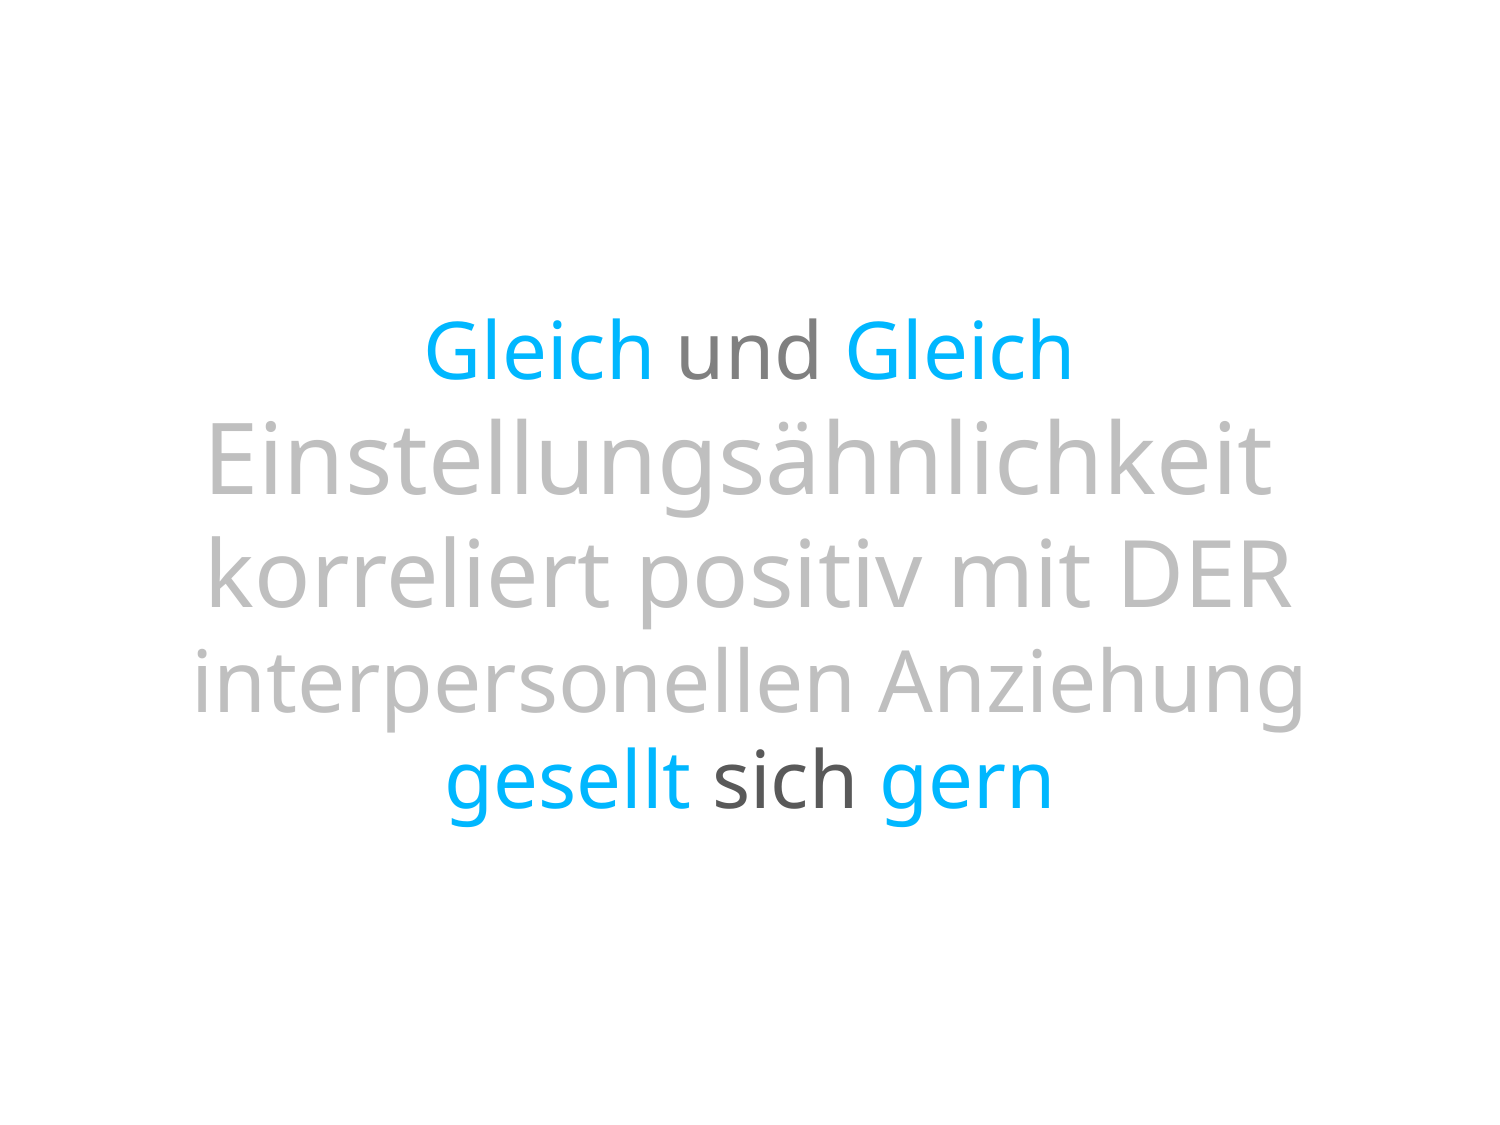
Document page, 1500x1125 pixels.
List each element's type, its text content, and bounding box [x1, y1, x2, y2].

title Gleich und Gleich Einstellungsähnlichkeit korreliert positiv mit DER interpersonellen Anziehung gesellt sich gern [159, 208, 1341, 917]
